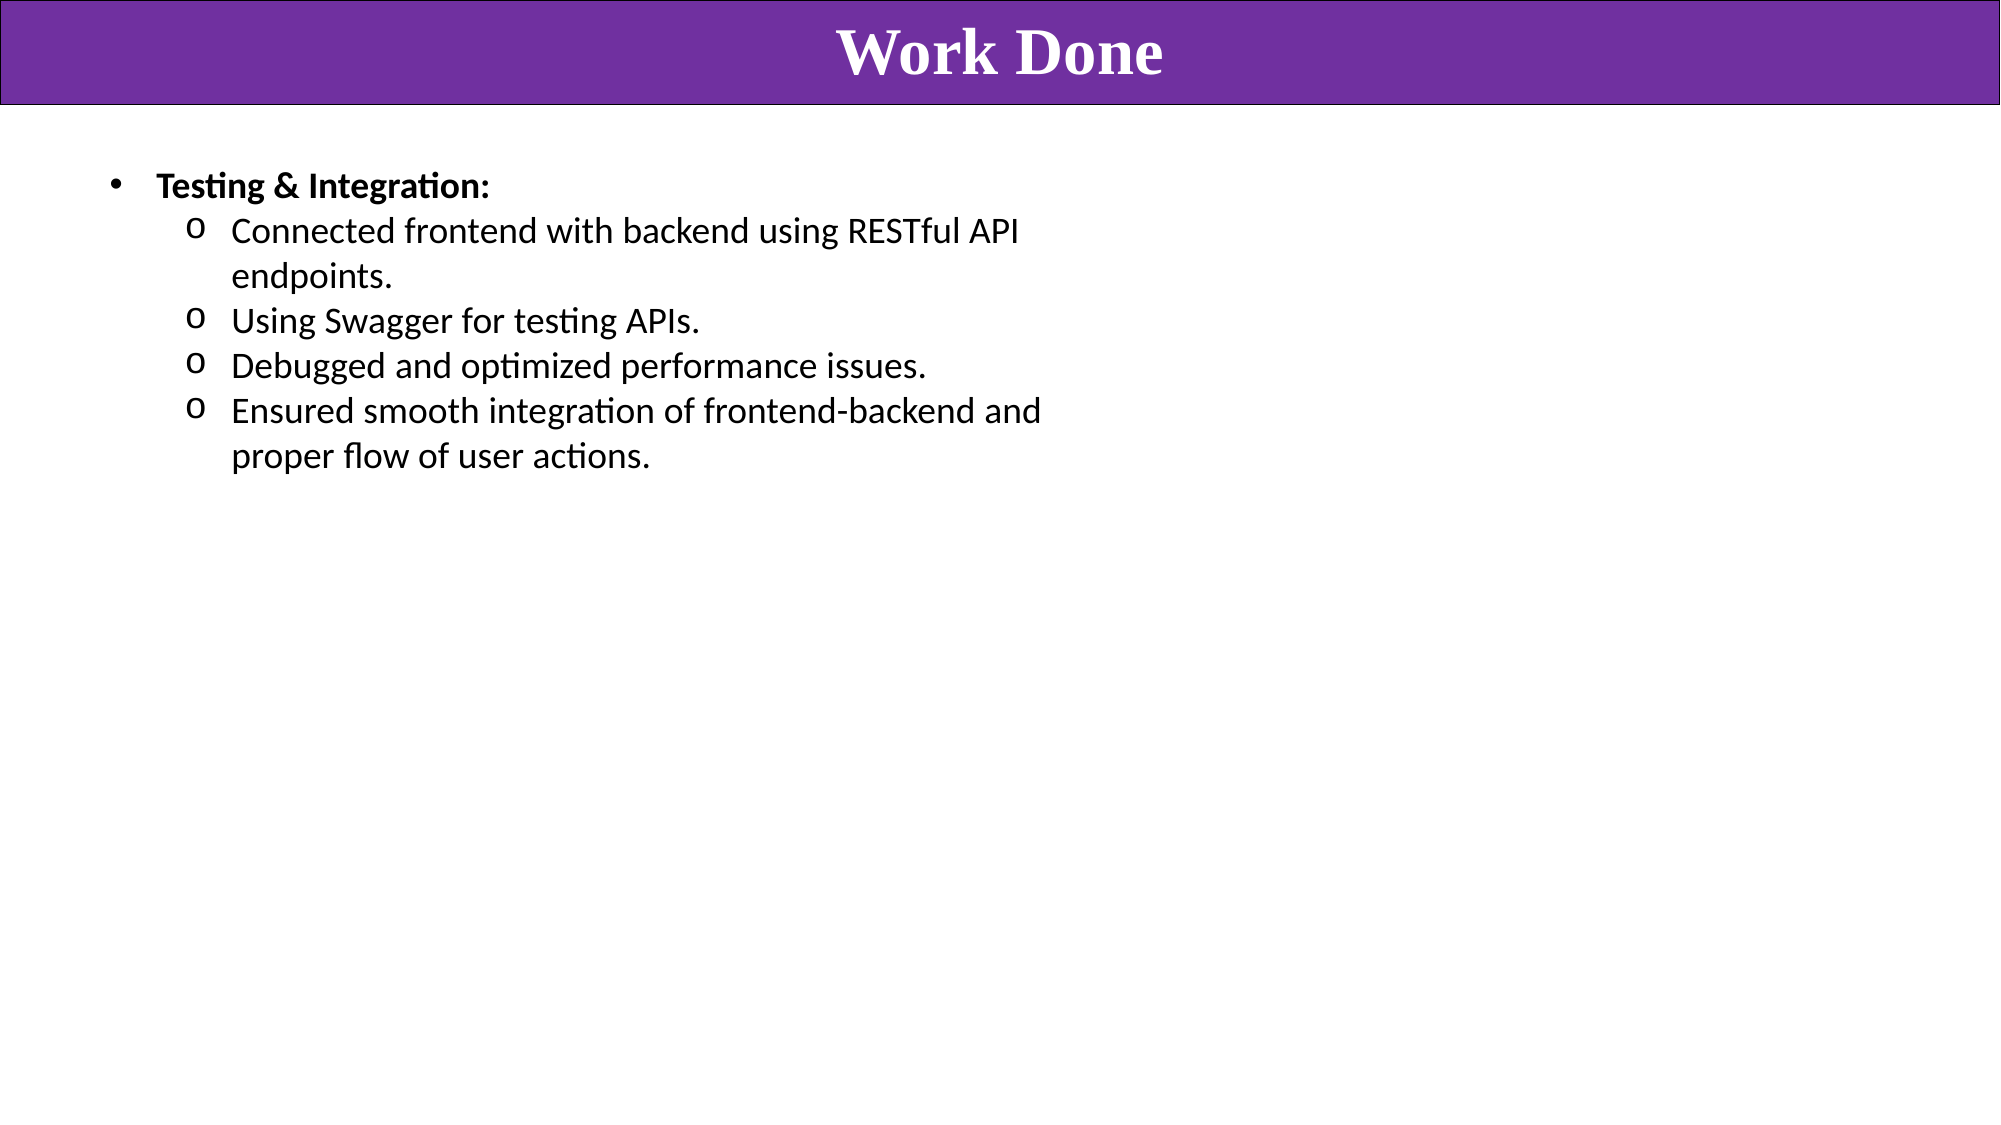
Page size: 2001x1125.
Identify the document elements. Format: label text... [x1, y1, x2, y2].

text_box Work Done [0, 0, 2000, 105]
text_box Testing & Integration: Connected frontend with backend using RESTful API endpoints. Using Swagger for testing APIs. Debugged and optimized performance issues. Ensured smooth integration of frontend-backend and proper flow of user actions. [94, 153, 1096, 529]
